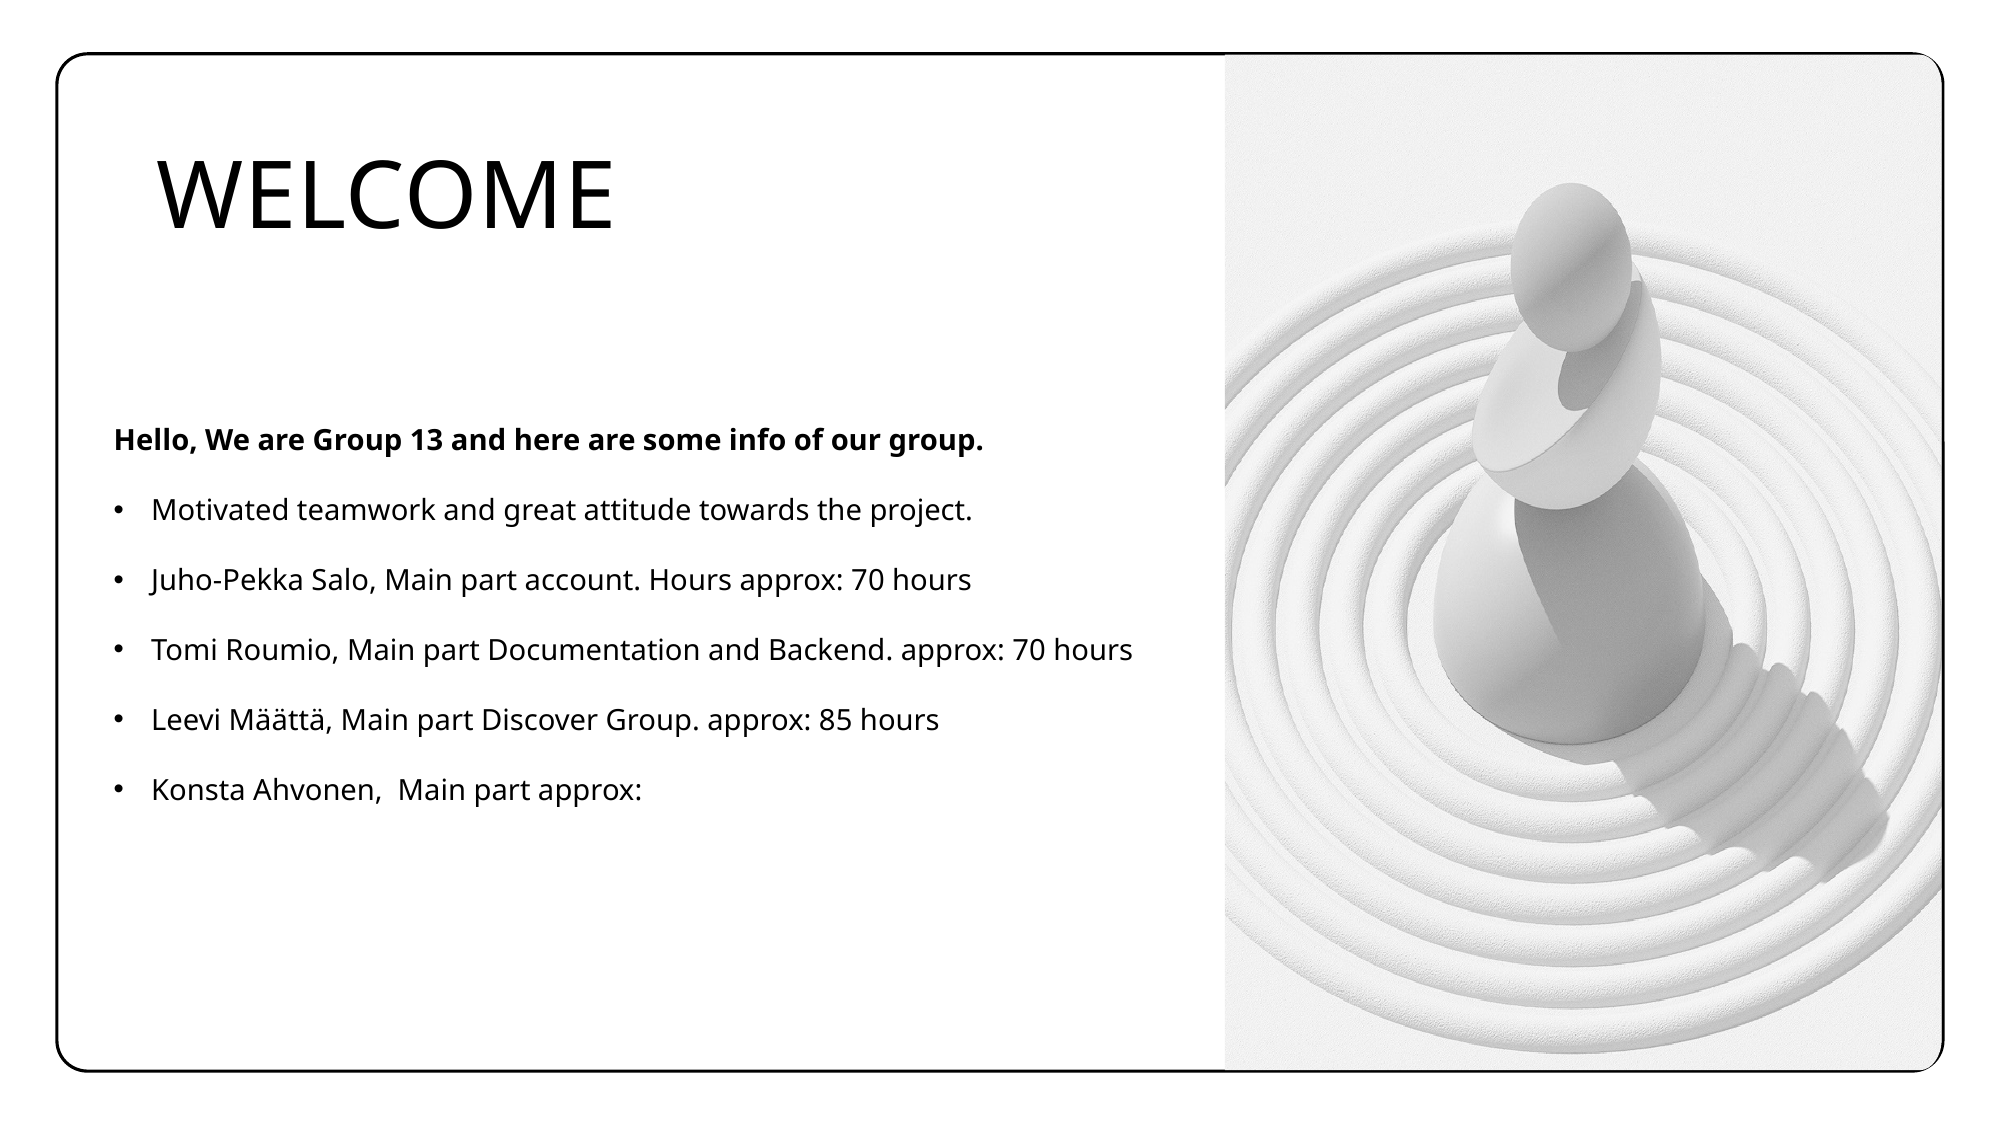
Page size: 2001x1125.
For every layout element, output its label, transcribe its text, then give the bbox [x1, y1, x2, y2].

list Hello, We are Group 13 and here are some info of our group. Motivated teamwork and great attitude towards the project. Juho-Pekka Salo, Main part account. Hours approx: 70 hours Tomi Roumio, Main part Documentation and Backend. approx: 70 hours Leevi Määttä, Main part Discover Group. approx: 85 hours Konsta Ahvonen, Main part approx: [98, 400, 1210, 1014]
picture [1224, 54, 1942, 1071]
title Welcome [141, 148, 857, 377]
